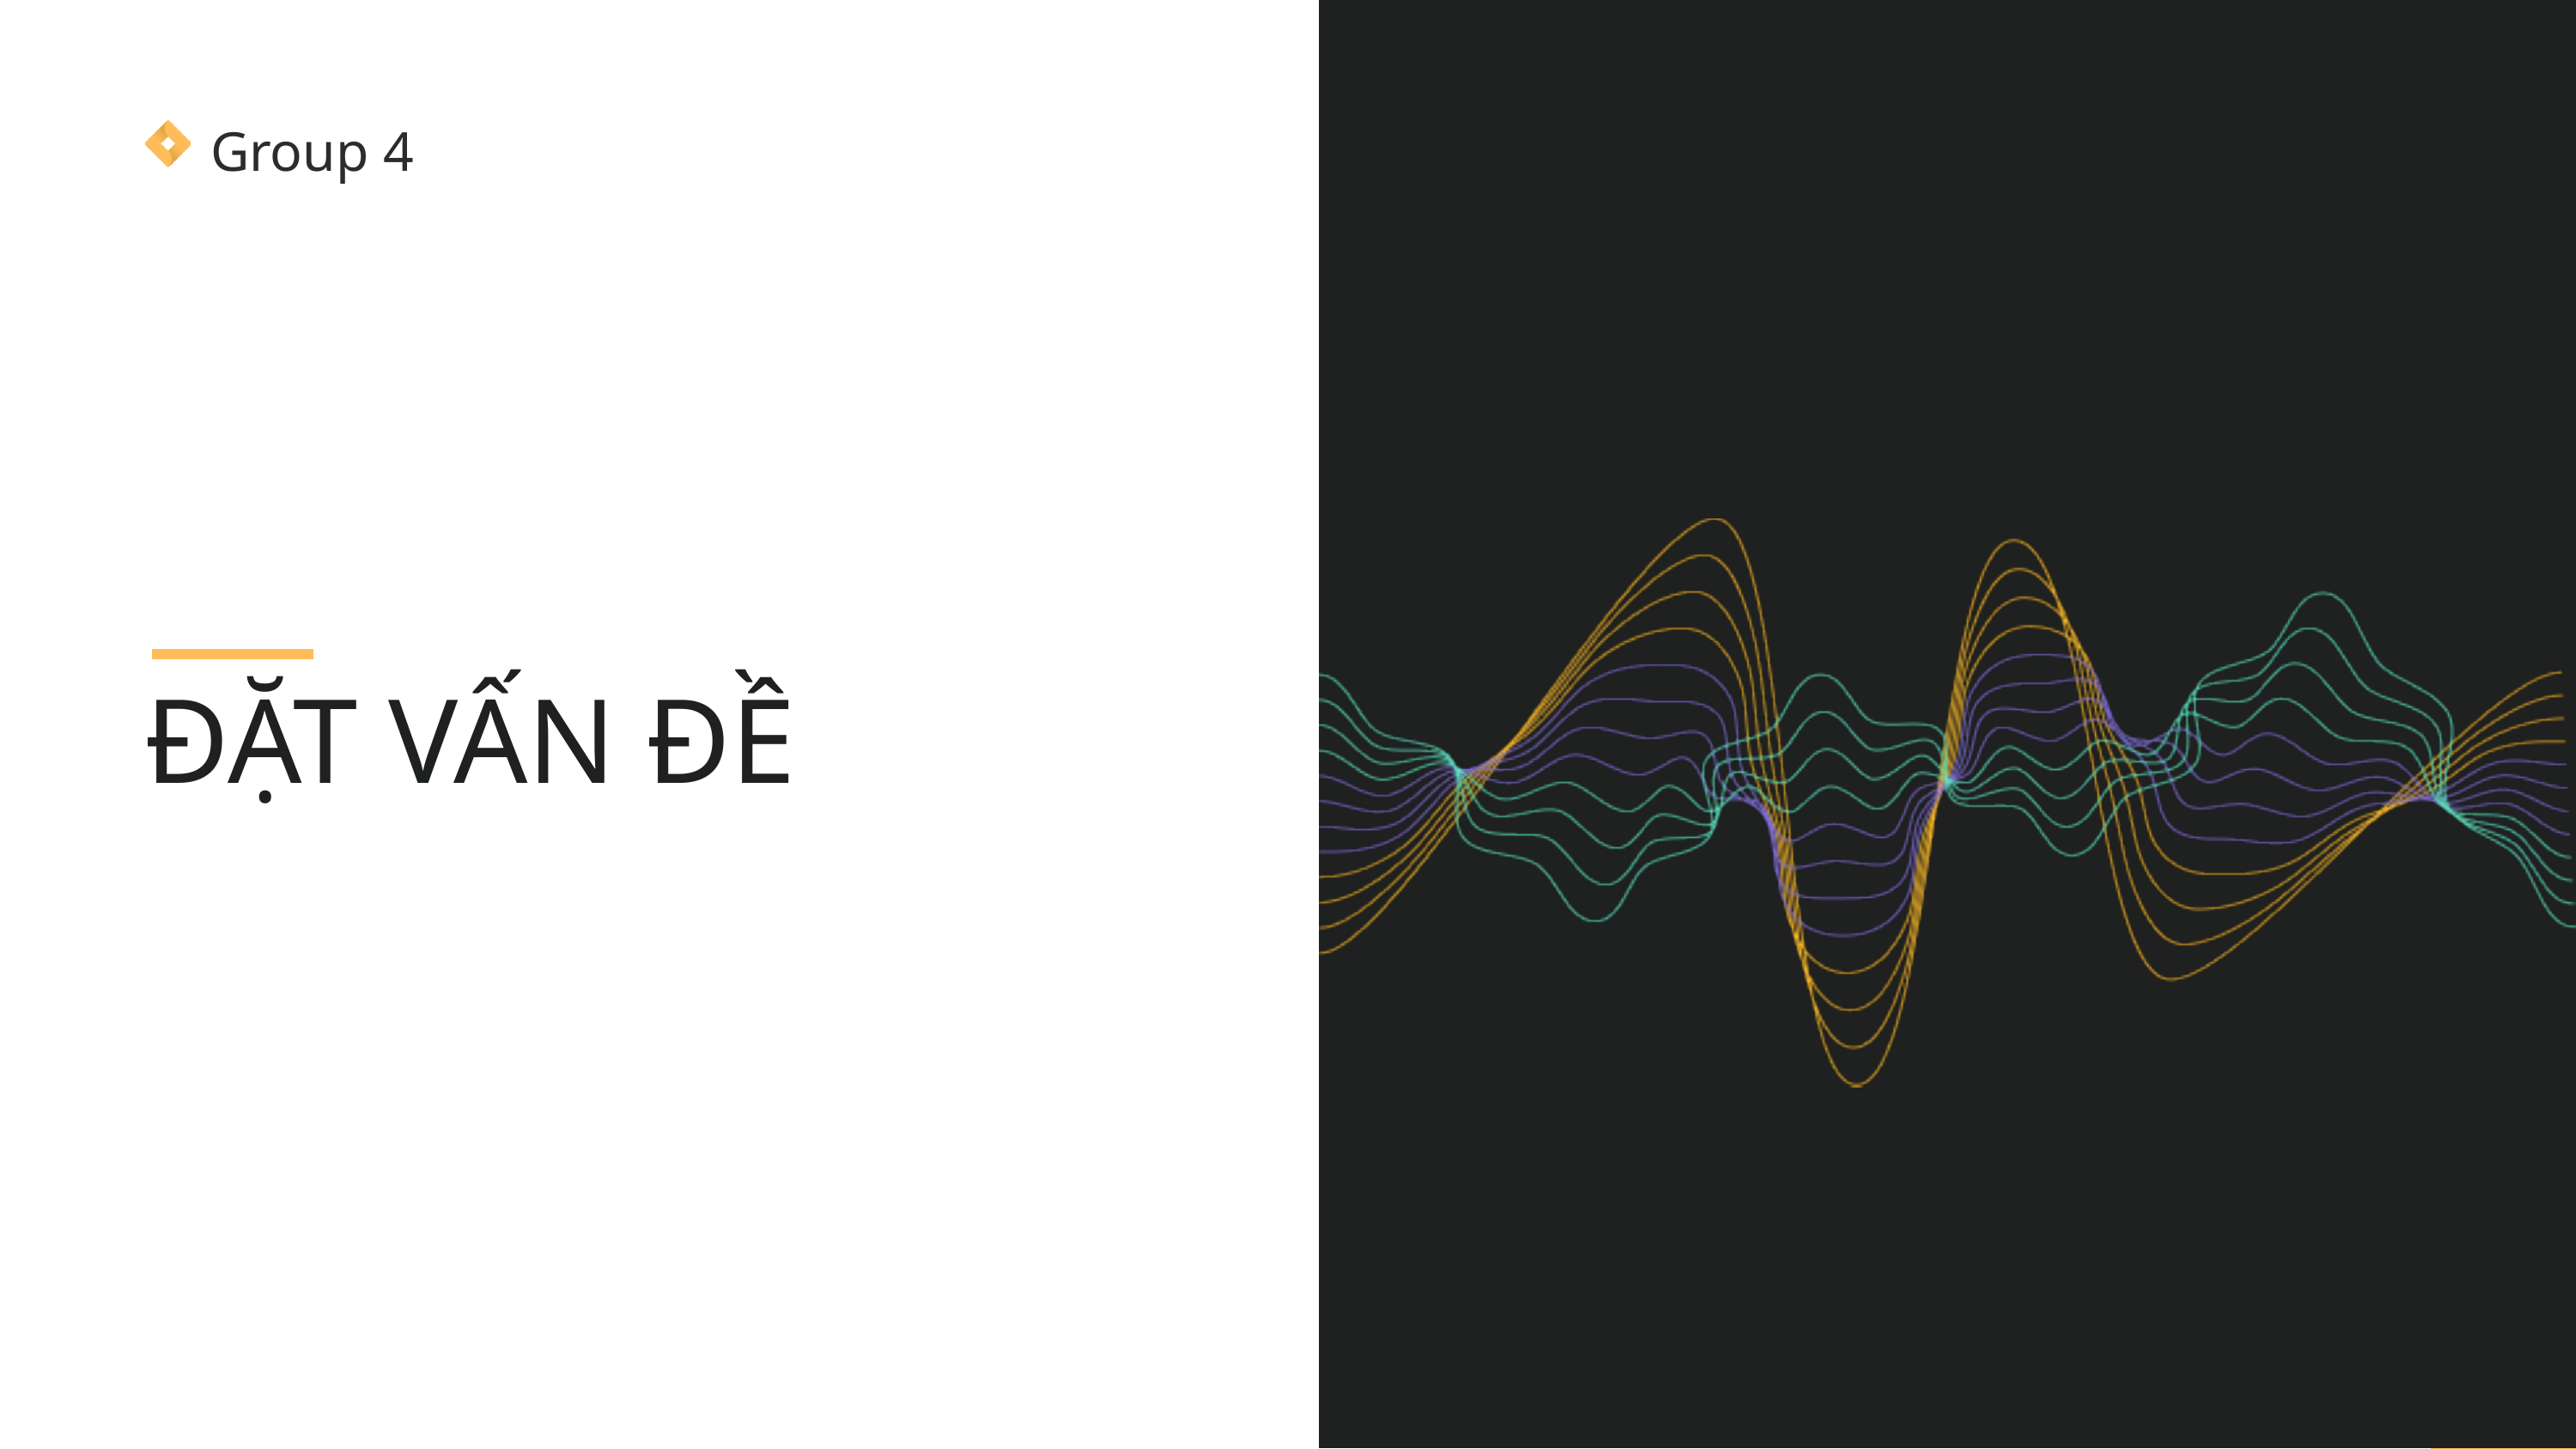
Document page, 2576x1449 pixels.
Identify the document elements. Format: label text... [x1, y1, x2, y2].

text_box ĐẶT VẤN ĐỀ [144, 681, 983, 807]
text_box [151, 648, 314, 660]
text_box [1318, 0, 2576, 1449]
text_box Group 4 [210, 106, 448, 182]
text_box [144, 119, 191, 167]
